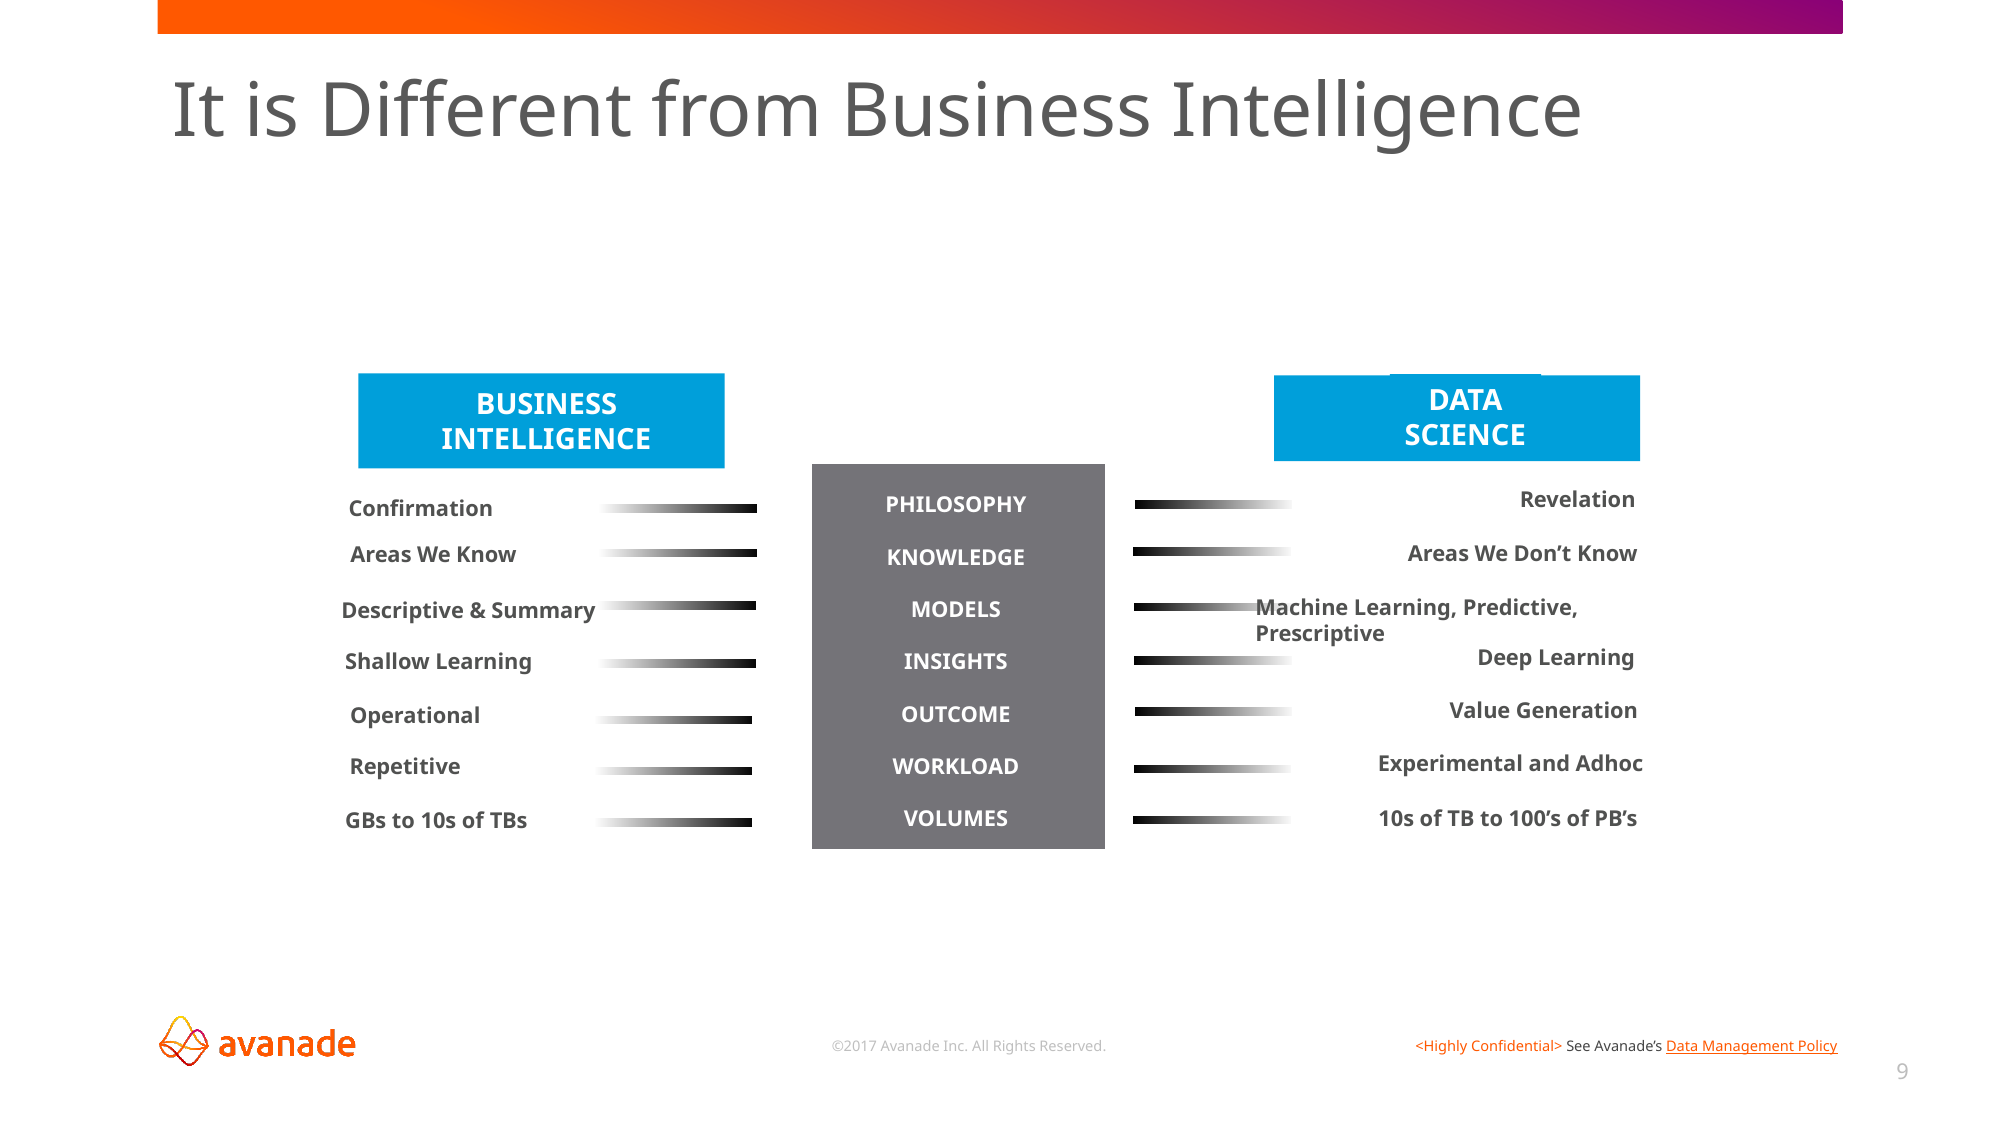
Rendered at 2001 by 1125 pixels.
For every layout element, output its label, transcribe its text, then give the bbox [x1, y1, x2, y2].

text_box DATA SCIENCE [1389, 374, 1542, 459]
text_box [596, 600, 757, 611]
text_box MODELS [896, 588, 1016, 630]
text_box [358, 373, 725, 469]
text_box [596, 658, 757, 669]
text_box Experimental and Adhoc [1363, 742, 1659, 784]
text_box [1133, 499, 1294, 511]
text_box Descriptive & Summary [326, 589, 611, 630]
text_box [1132, 763, 1293, 775]
text_box Confirmation [333, 487, 508, 528]
text_box [809, 462, 1107, 851]
text_box [1131, 546, 1292, 557]
text_box [597, 503, 758, 514]
text_box OUTCOME [886, 692, 1026, 734]
slide_number 9 [1842, 1042, 1924, 1103]
text_box WORKLOAD [878, 745, 1034, 786]
text_box [1133, 706, 1294, 717]
text_box PHILOSOPHY [870, 483, 1042, 525]
text_box Areas We Know [335, 532, 532, 574]
title It is Different from Business Intelligence [157, 64, 1843, 228]
text_box [1132, 655, 1293, 666]
text_box Shallow Learning [330, 640, 548, 682]
text_box Repetitive [334, 745, 476, 787]
text_box 10s of TB to 100’s of PB’s [1363, 797, 1653, 839]
text_box Revelation [1505, 478, 1651, 520]
text_box [593, 817, 754, 828]
text_box Value Generation [1434, 689, 1654, 731]
text_box Operational [335, 694, 496, 736]
text_box KNOWLEDGE [871, 536, 1041, 577]
text_box BUSINESS INTELLIGENCE [426, 377, 667, 463]
text_box INSIGHTS [889, 640, 1023, 682]
text_box [1132, 601, 1240, 613]
text_box [1274, 375, 1641, 462]
text_box Areas We Don’t Know [1393, 532, 1653, 574]
text_box [593, 714, 754, 726]
text_box GBs to 10s of TBs [330, 799, 543, 841]
text_box VOLUMES [889, 797, 1024, 839]
text_box Deep Learning [1462, 636, 1651, 678]
picture [138, 995, 384, 1086]
text_box [1131, 814, 1292, 826]
text_box Machine Learning, Predictive, Prescriptive [1240, 585, 1657, 653]
text_box [597, 547, 758, 559]
text_box [593, 765, 754, 777]
